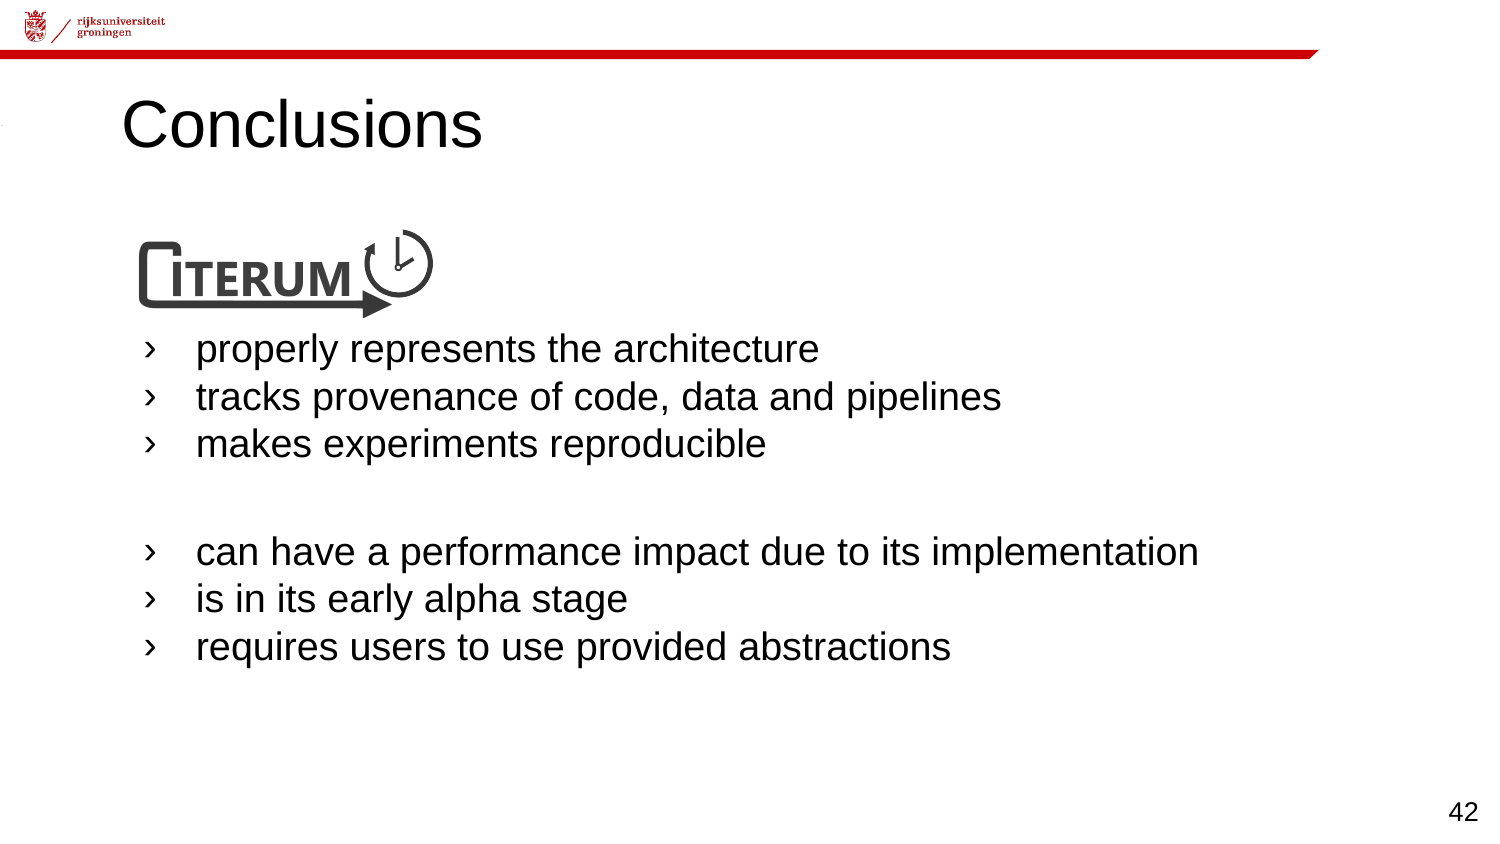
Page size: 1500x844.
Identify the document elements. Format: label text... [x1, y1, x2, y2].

title Conclusions [0, 71, 1500, 170]
slide_number ‹#› [1403, 779, 1494, 844]
picture [25, 10, 165, 43]
picture [110, 224, 453, 323]
list properly represents the architecture tracks provenance of code, data and pipelines makes experiments reproducible can have a performance impact due to its implementation is in its early alpha stage requires users to use provided abstractions [0, 179, 1500, 813]
